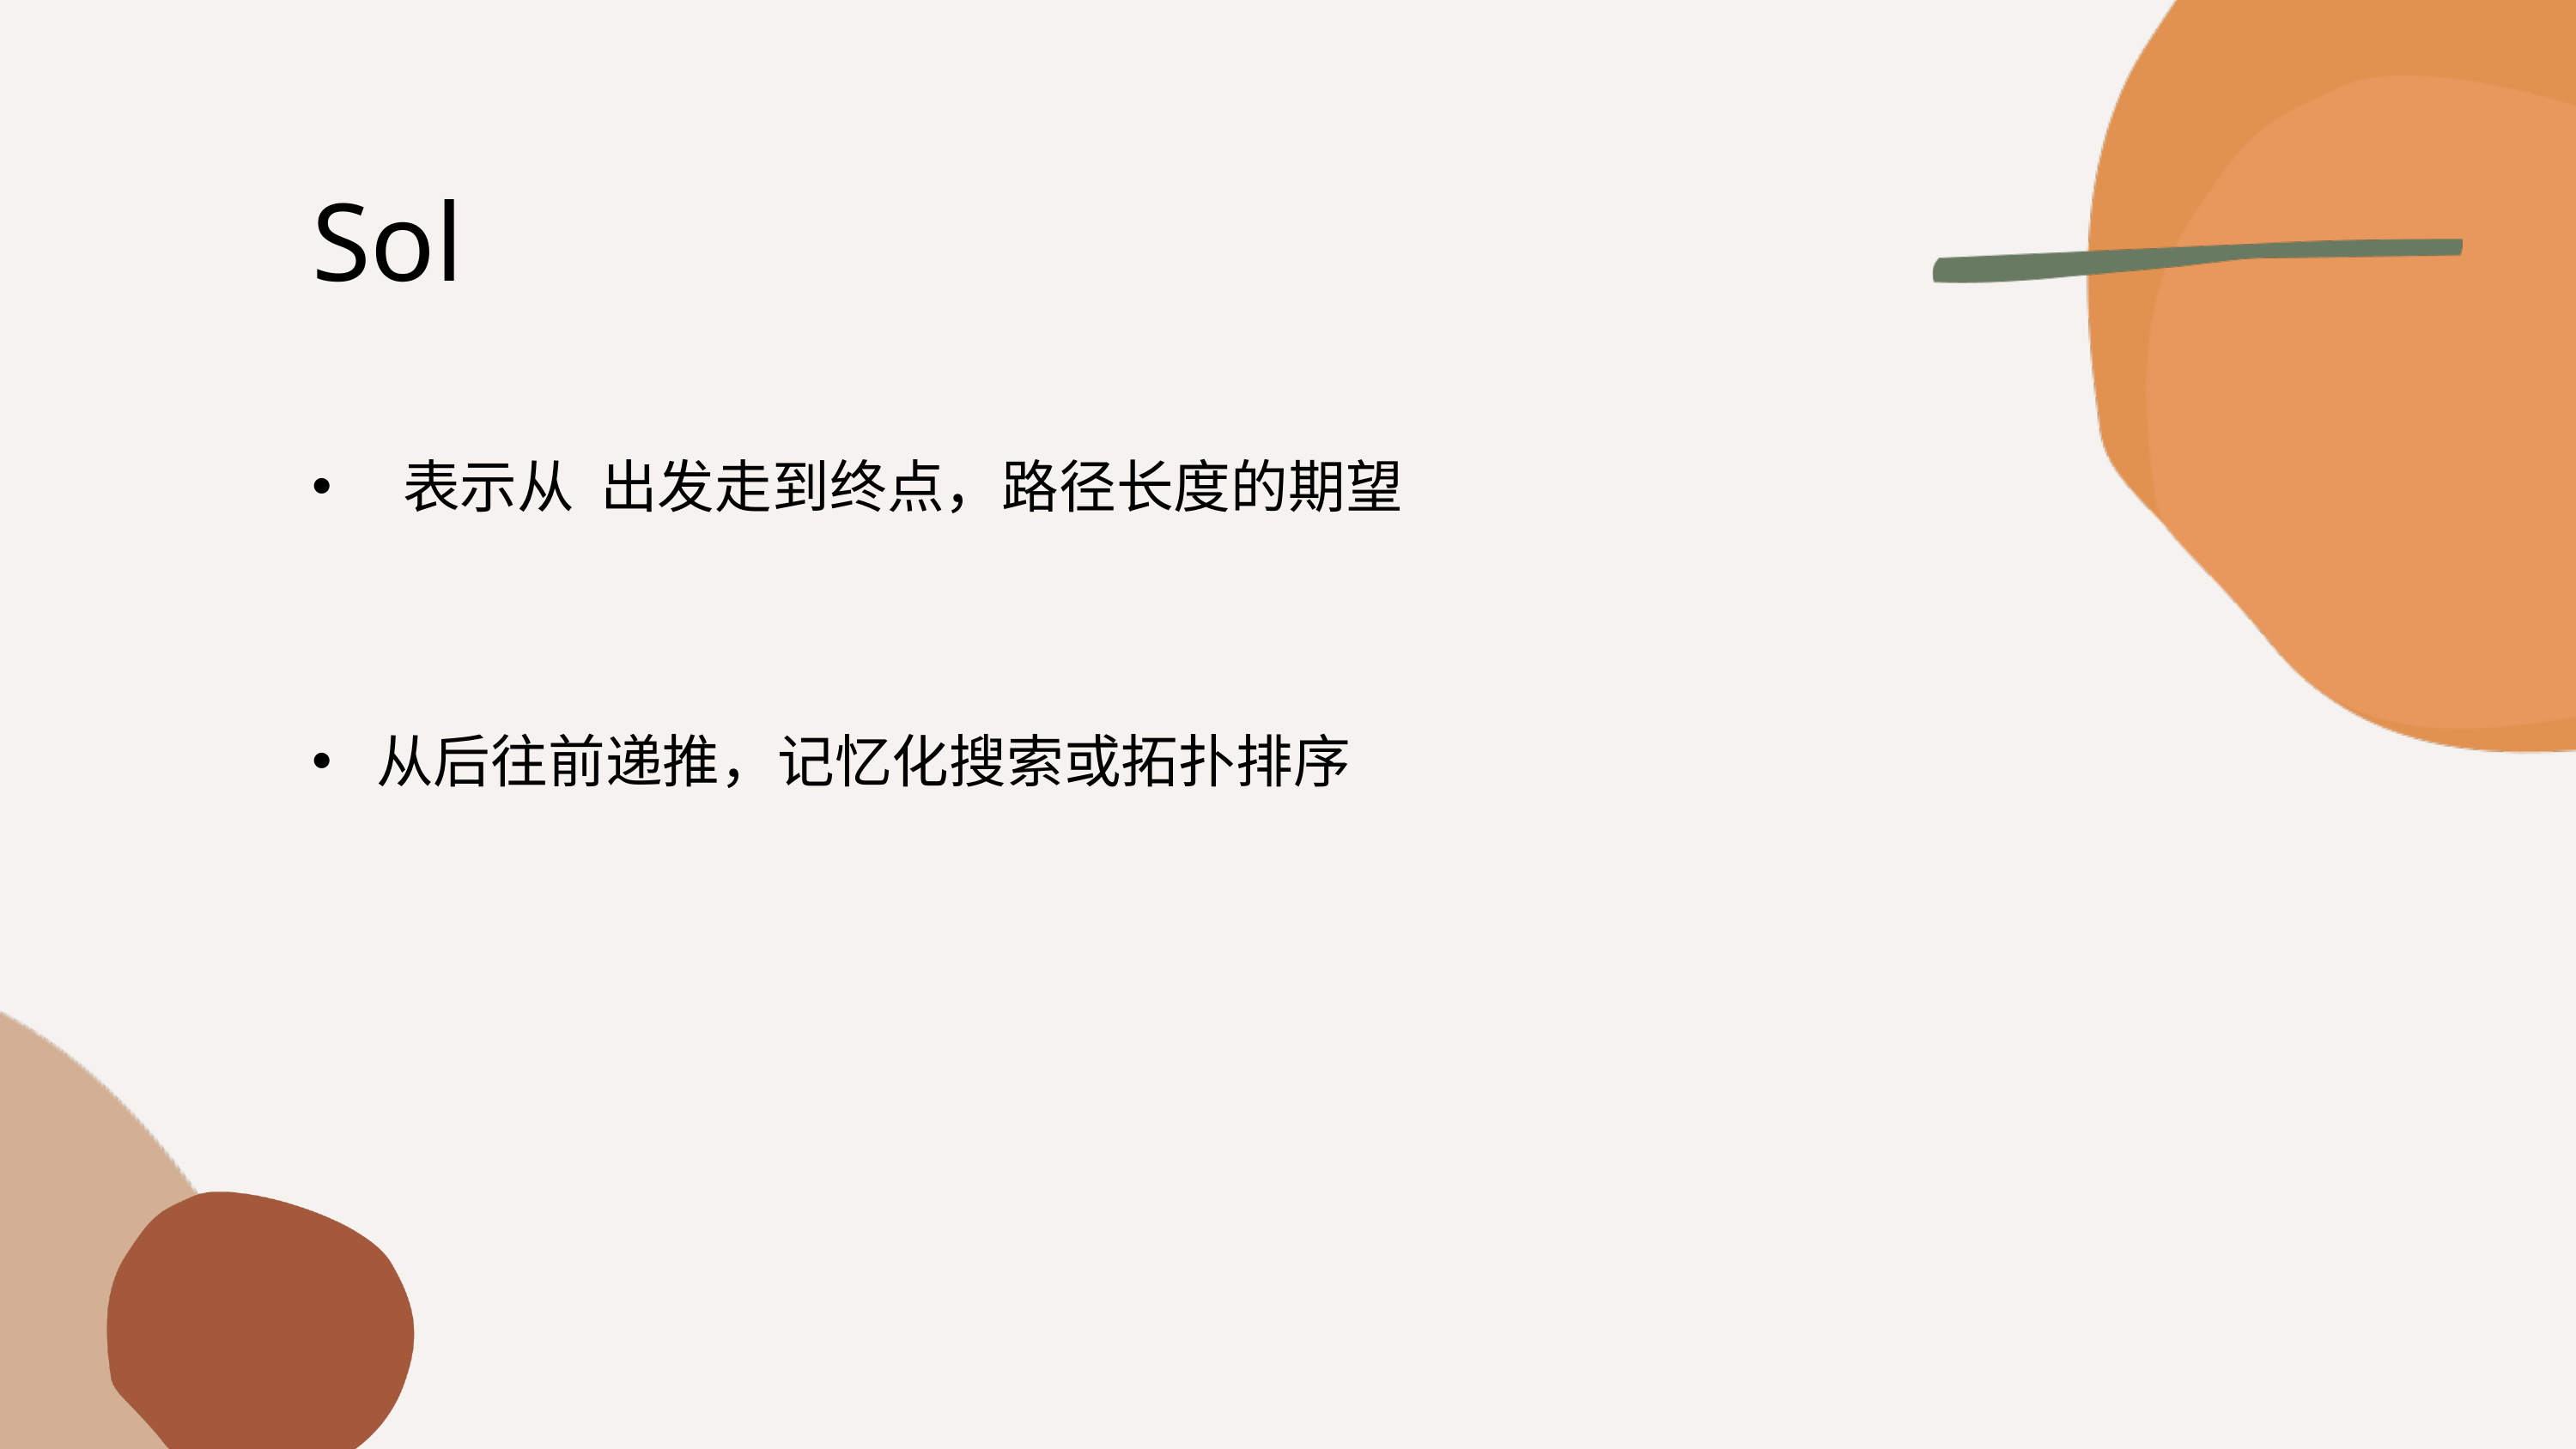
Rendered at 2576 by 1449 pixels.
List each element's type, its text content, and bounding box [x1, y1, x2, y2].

text_box Sol [299, 167, 1211, 310]
picture [1931, 0, 2576, 792]
picture [0, 794, 420, 1449]
